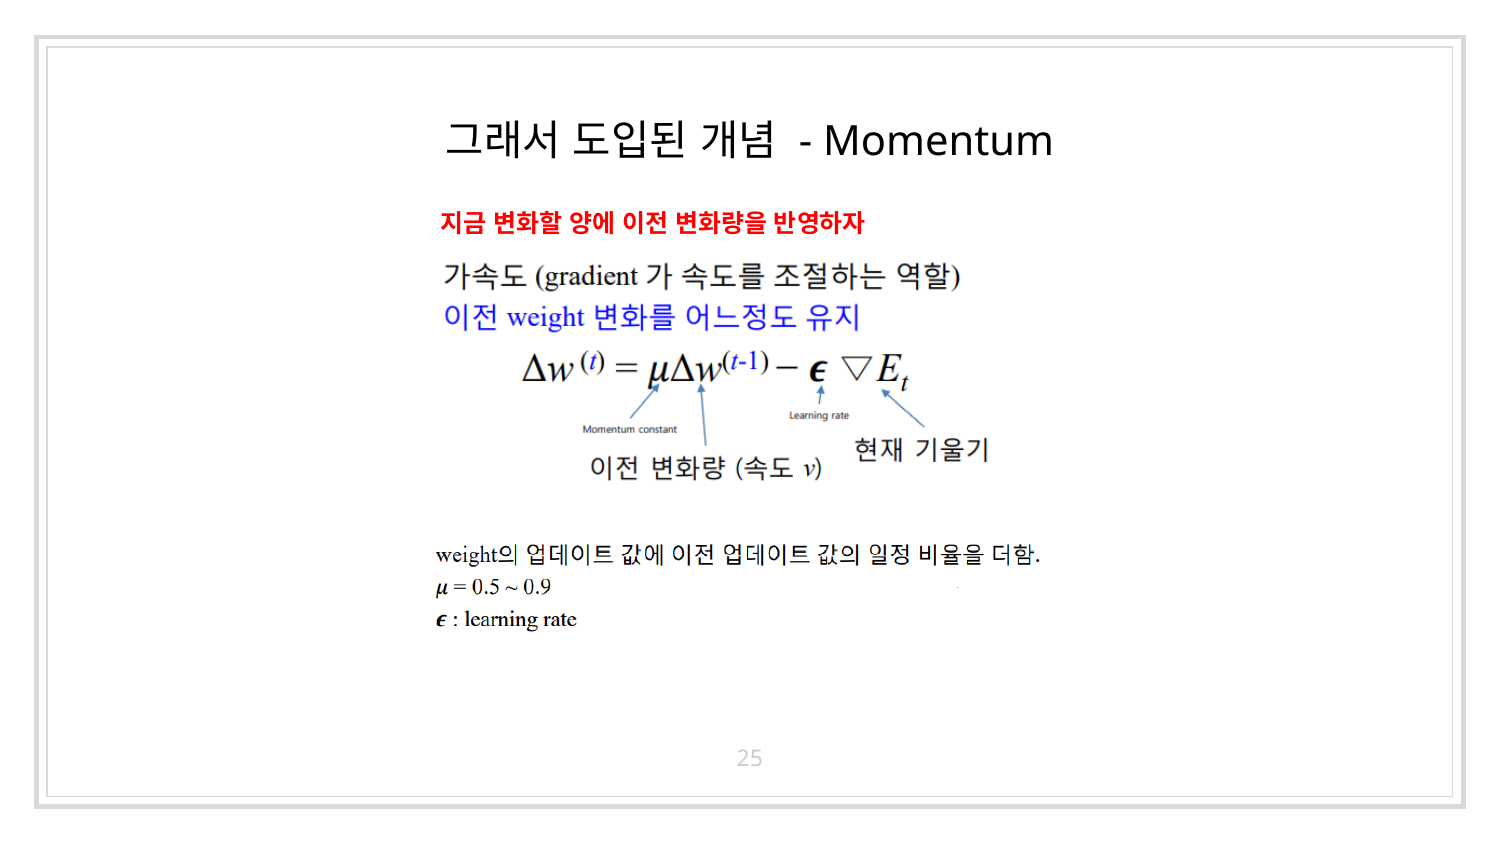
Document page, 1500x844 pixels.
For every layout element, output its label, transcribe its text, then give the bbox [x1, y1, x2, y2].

picture [425, 243, 1011, 490]
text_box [425, 538, 1087, 675]
slide_number 25 [705, 725, 795, 790]
title 그래서 도입된 개념 - Momentum [265, 93, 1235, 179]
text_box 지금 변화할 양에 이전 변화량을 반영하자 [425, 166, 1394, 253]
